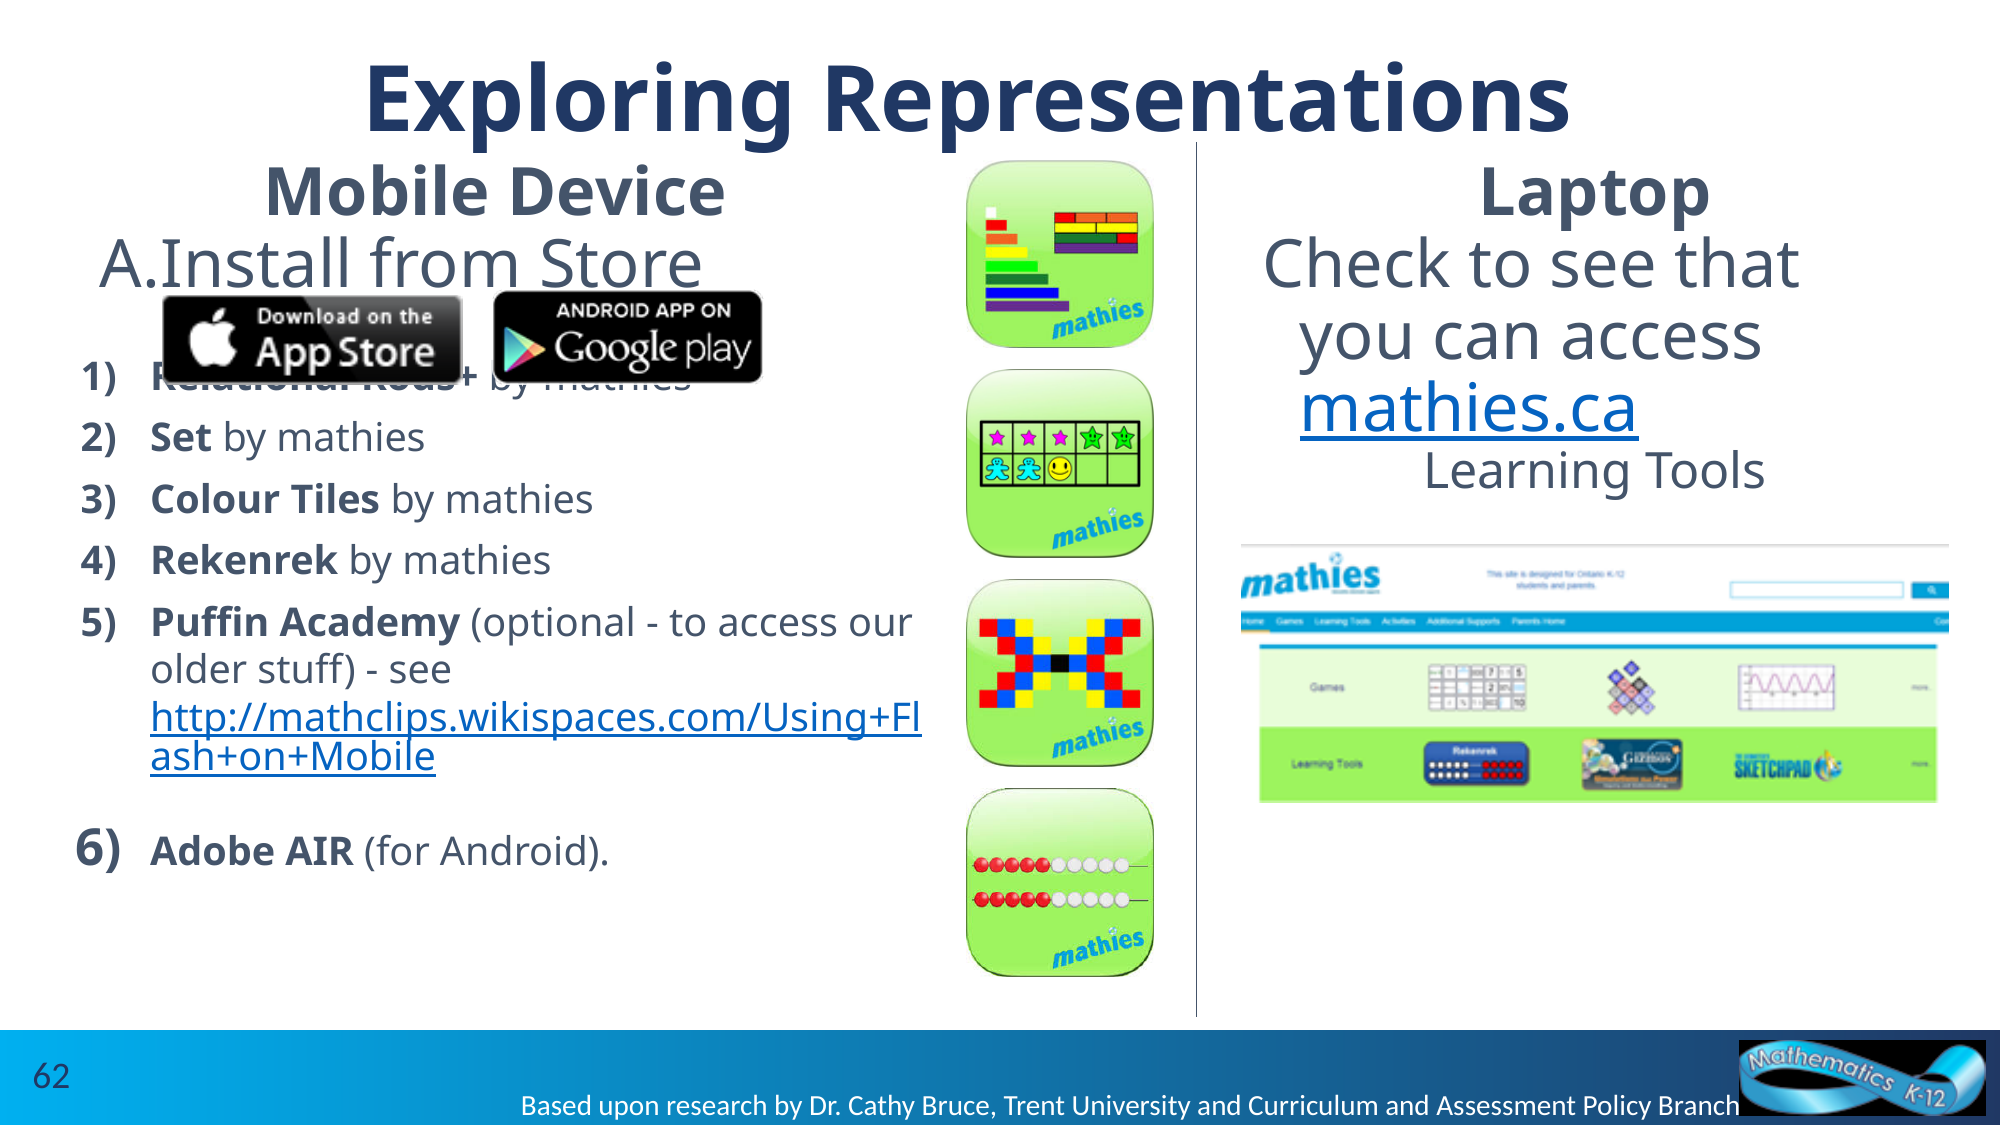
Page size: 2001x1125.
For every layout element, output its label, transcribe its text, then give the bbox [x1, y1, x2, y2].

picture [1276, 618, 1303, 625]
picture [1315, 618, 1348, 626]
picture [1351, 618, 1371, 625]
picture [966, 579, 1154, 767]
picture [162, 295, 463, 385]
title Exploring Representations [129, 31, 1830, 138]
picture [1739, 1040, 1986, 1116]
picture [1512, 618, 1565, 625]
picture [492, 289, 764, 385]
picture [1241, 619, 1264, 625]
picture [966, 369, 1154, 558]
picture [1382, 618, 1415, 625]
picture [966, 160, 1154, 348]
subtitle Mobile Device Install from Store Relational Rods+ by mathies Set by mathies Colour Tiles by mathies Rekenrek by mathies Puffin Academy (optional - to access our older stuff) - see http://mathclips.wikispaces.com/Using+Flash+on+Mobile Adobe AIR (for Android). [30, 137, 962, 1030]
picture [1427, 618, 1500, 625]
picture [1241, 544, 1949, 613]
picture [1241, 630, 1949, 804]
picture [1934, 618, 1949, 625]
subtitle Laptop Check to see that you can access mathies.ca Learning Tools [1241, 137, 1949, 544]
picture [1928, 586, 1936, 594]
picture [966, 788, 1154, 977]
